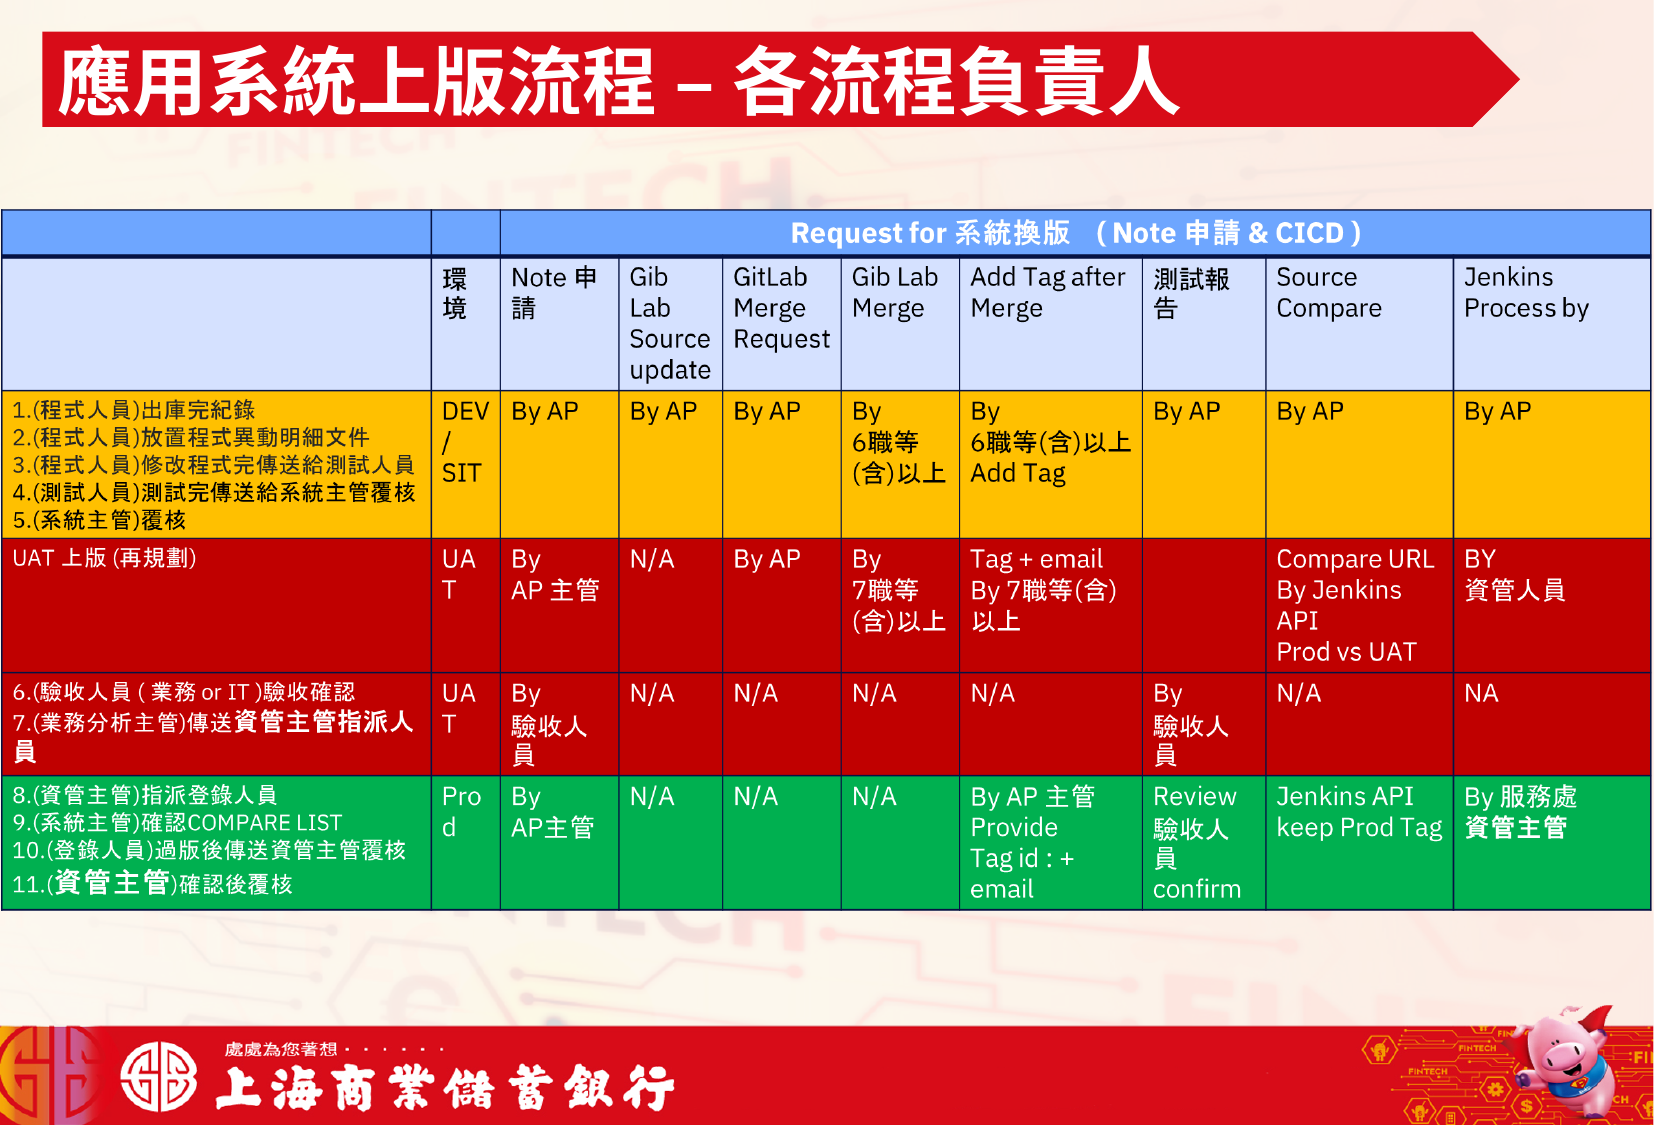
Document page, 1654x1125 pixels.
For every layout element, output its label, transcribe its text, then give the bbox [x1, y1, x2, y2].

picture [0, 0, 1654, 1125]
text_box 應用系統上版流程 – 各流程負責人 [42, 31, 1521, 127]
